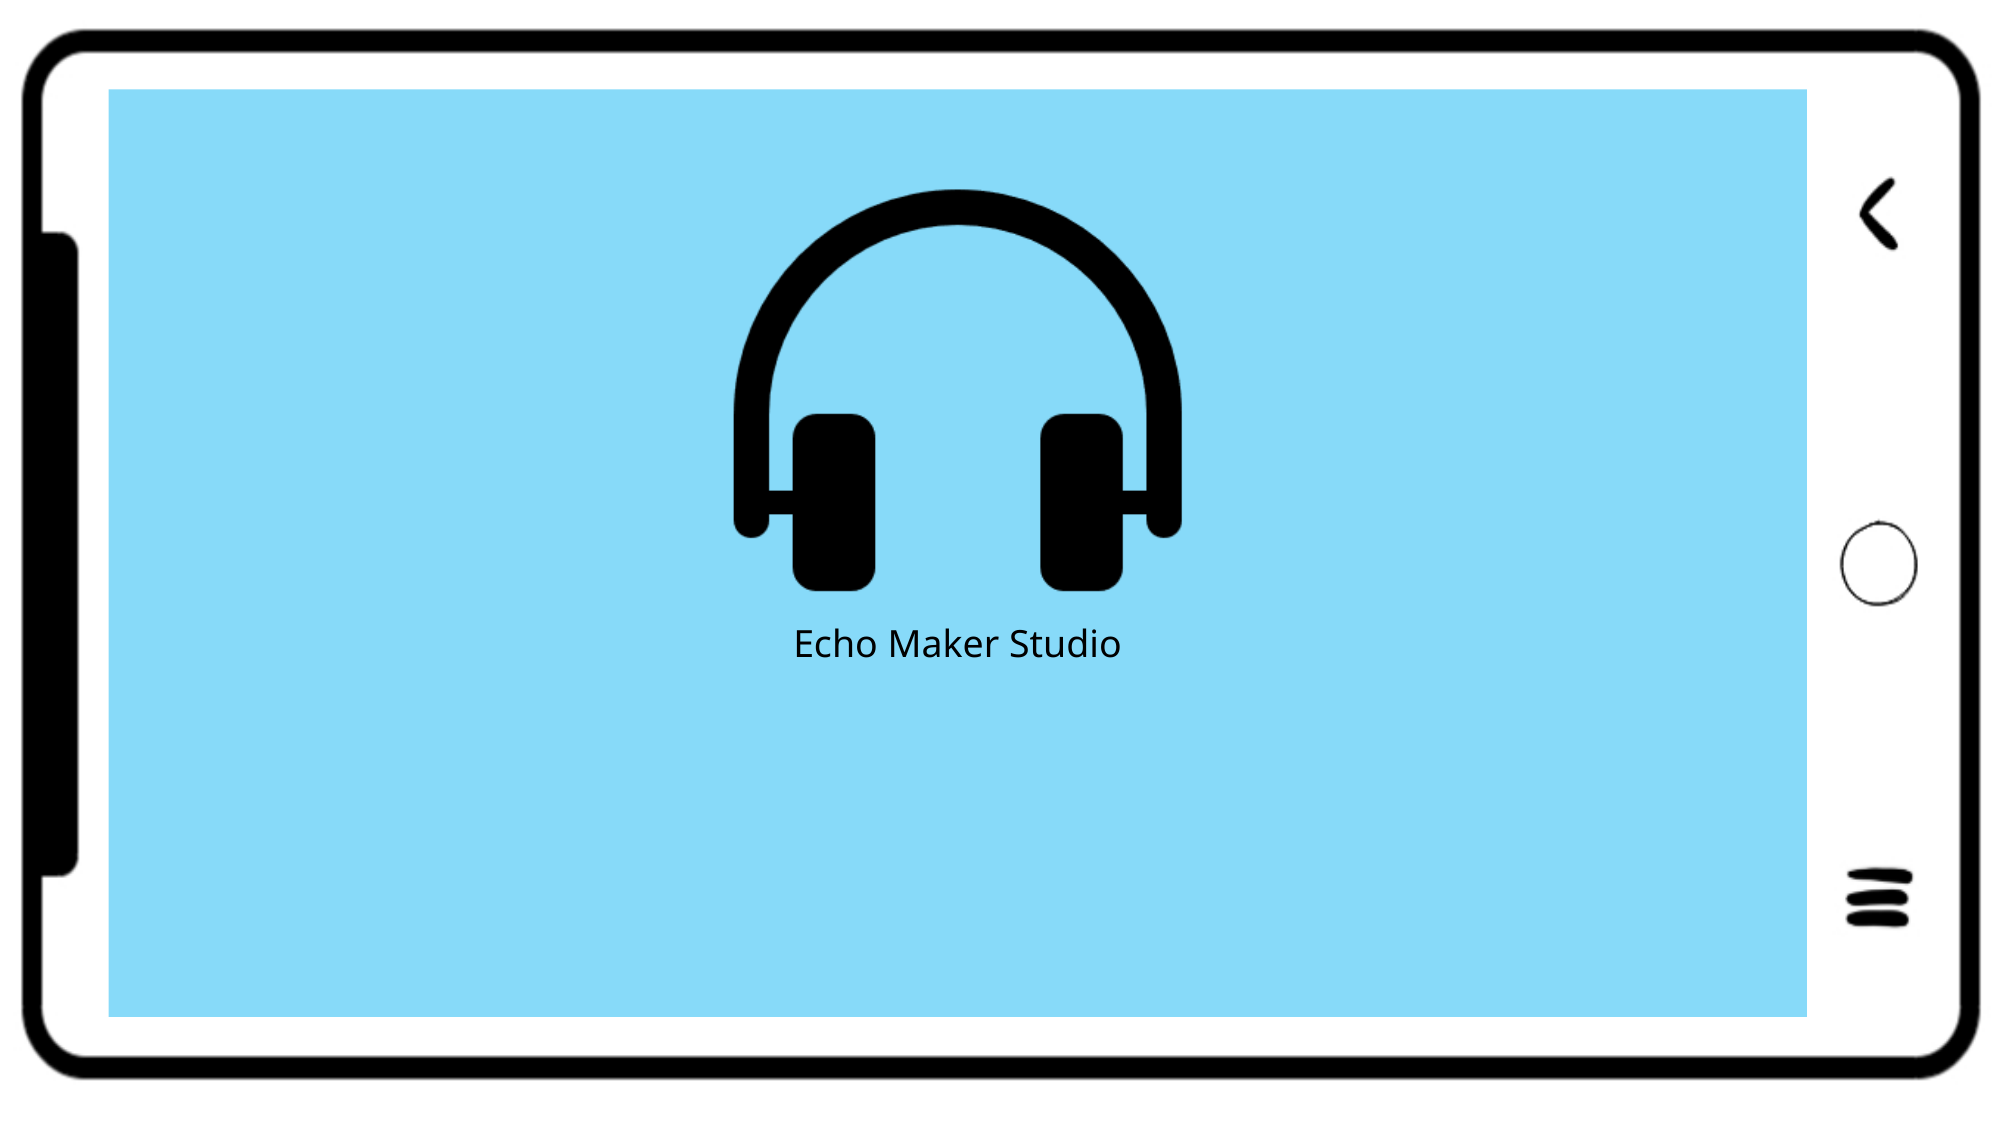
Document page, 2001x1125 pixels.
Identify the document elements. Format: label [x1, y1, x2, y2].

picture [0, 0, 2001, 1125]
text_box [108, 89, 1807, 1017]
